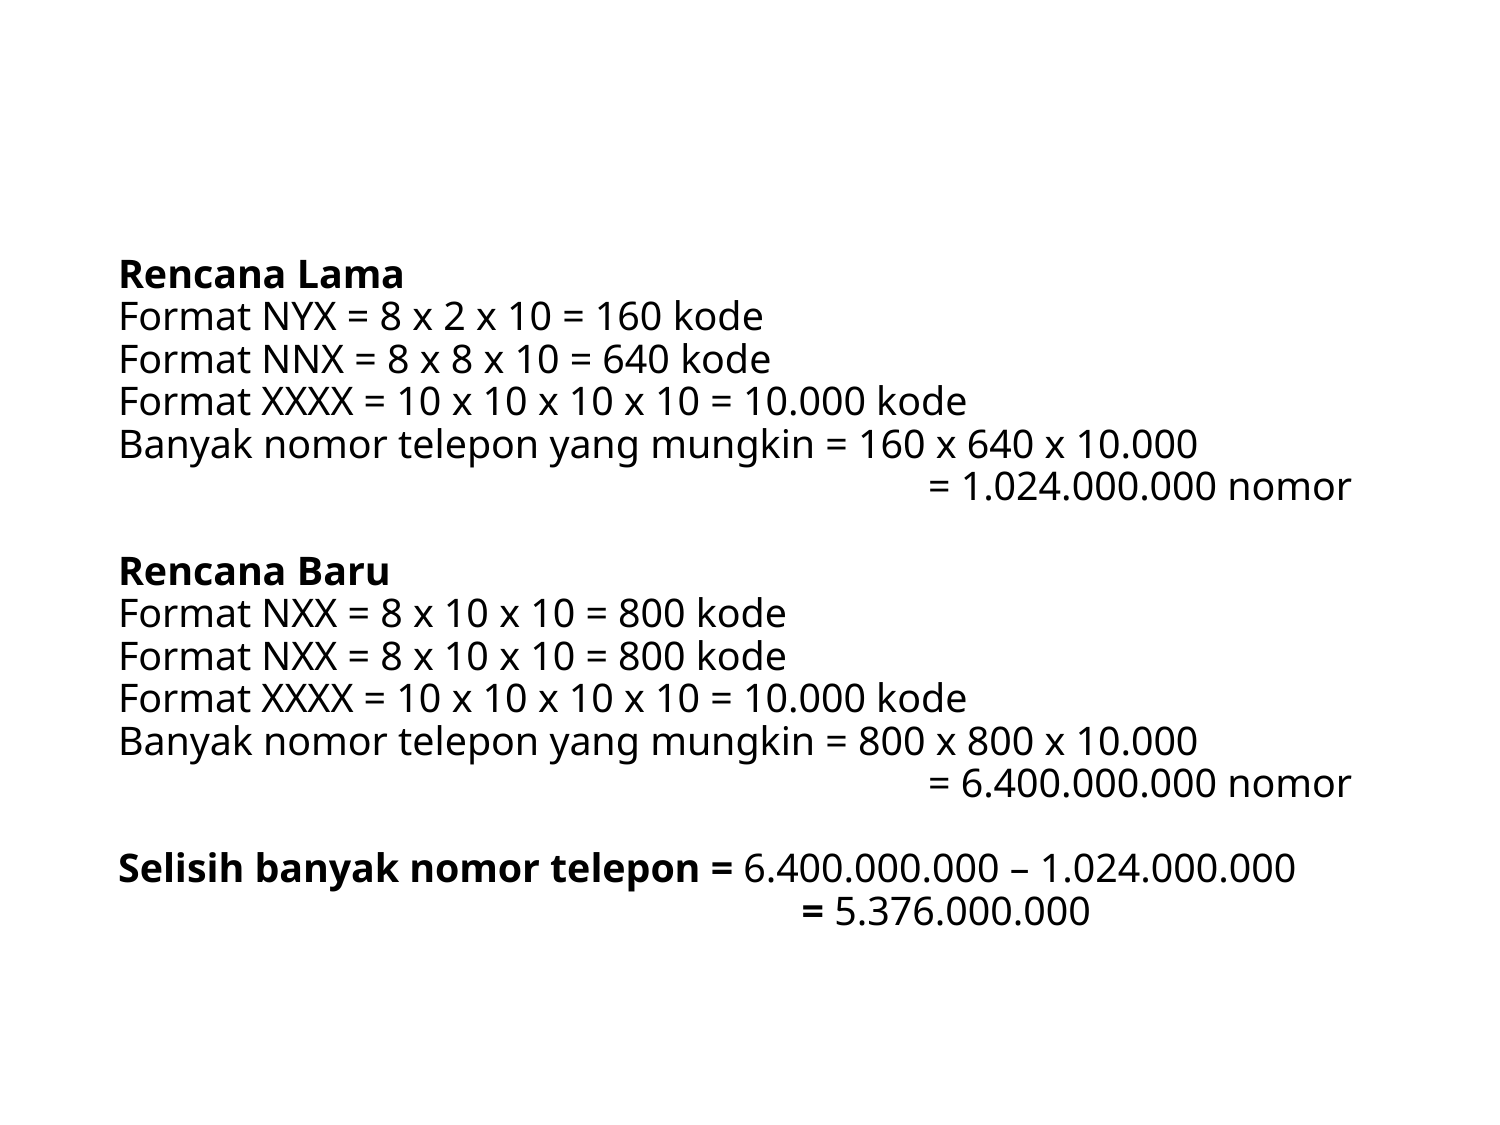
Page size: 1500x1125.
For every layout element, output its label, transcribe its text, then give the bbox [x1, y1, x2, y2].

list Rencana Lama Format NYX = 8 x 2 x 10 = 160 kode Format NNX = 8 x 8 x 10 = 640 kode Format XXXX = 10 x 10 x 10 x 10 = 10.000 kode Banyak nomor telepon yang mungkin = 160 x 640 x 10.000 = 1.024.000.000 nomor Rencana Baru Format NXX = 8 x 10 x 10 = 800 kode Format NXX = 8 x 10 x 10 = 800 kode Format XXXX = 10 x 10 x 10 x 10 = 10.000 kode Banyak nomor telepon yang mungkin = 800 x 800 x 10.000 = 6.400.000.000 nomor Selisih banyak nomor telepon = 6.400.000.000 – 1.024.000.000 = 5.376.000.000 [103, 246, 1397, 954]
